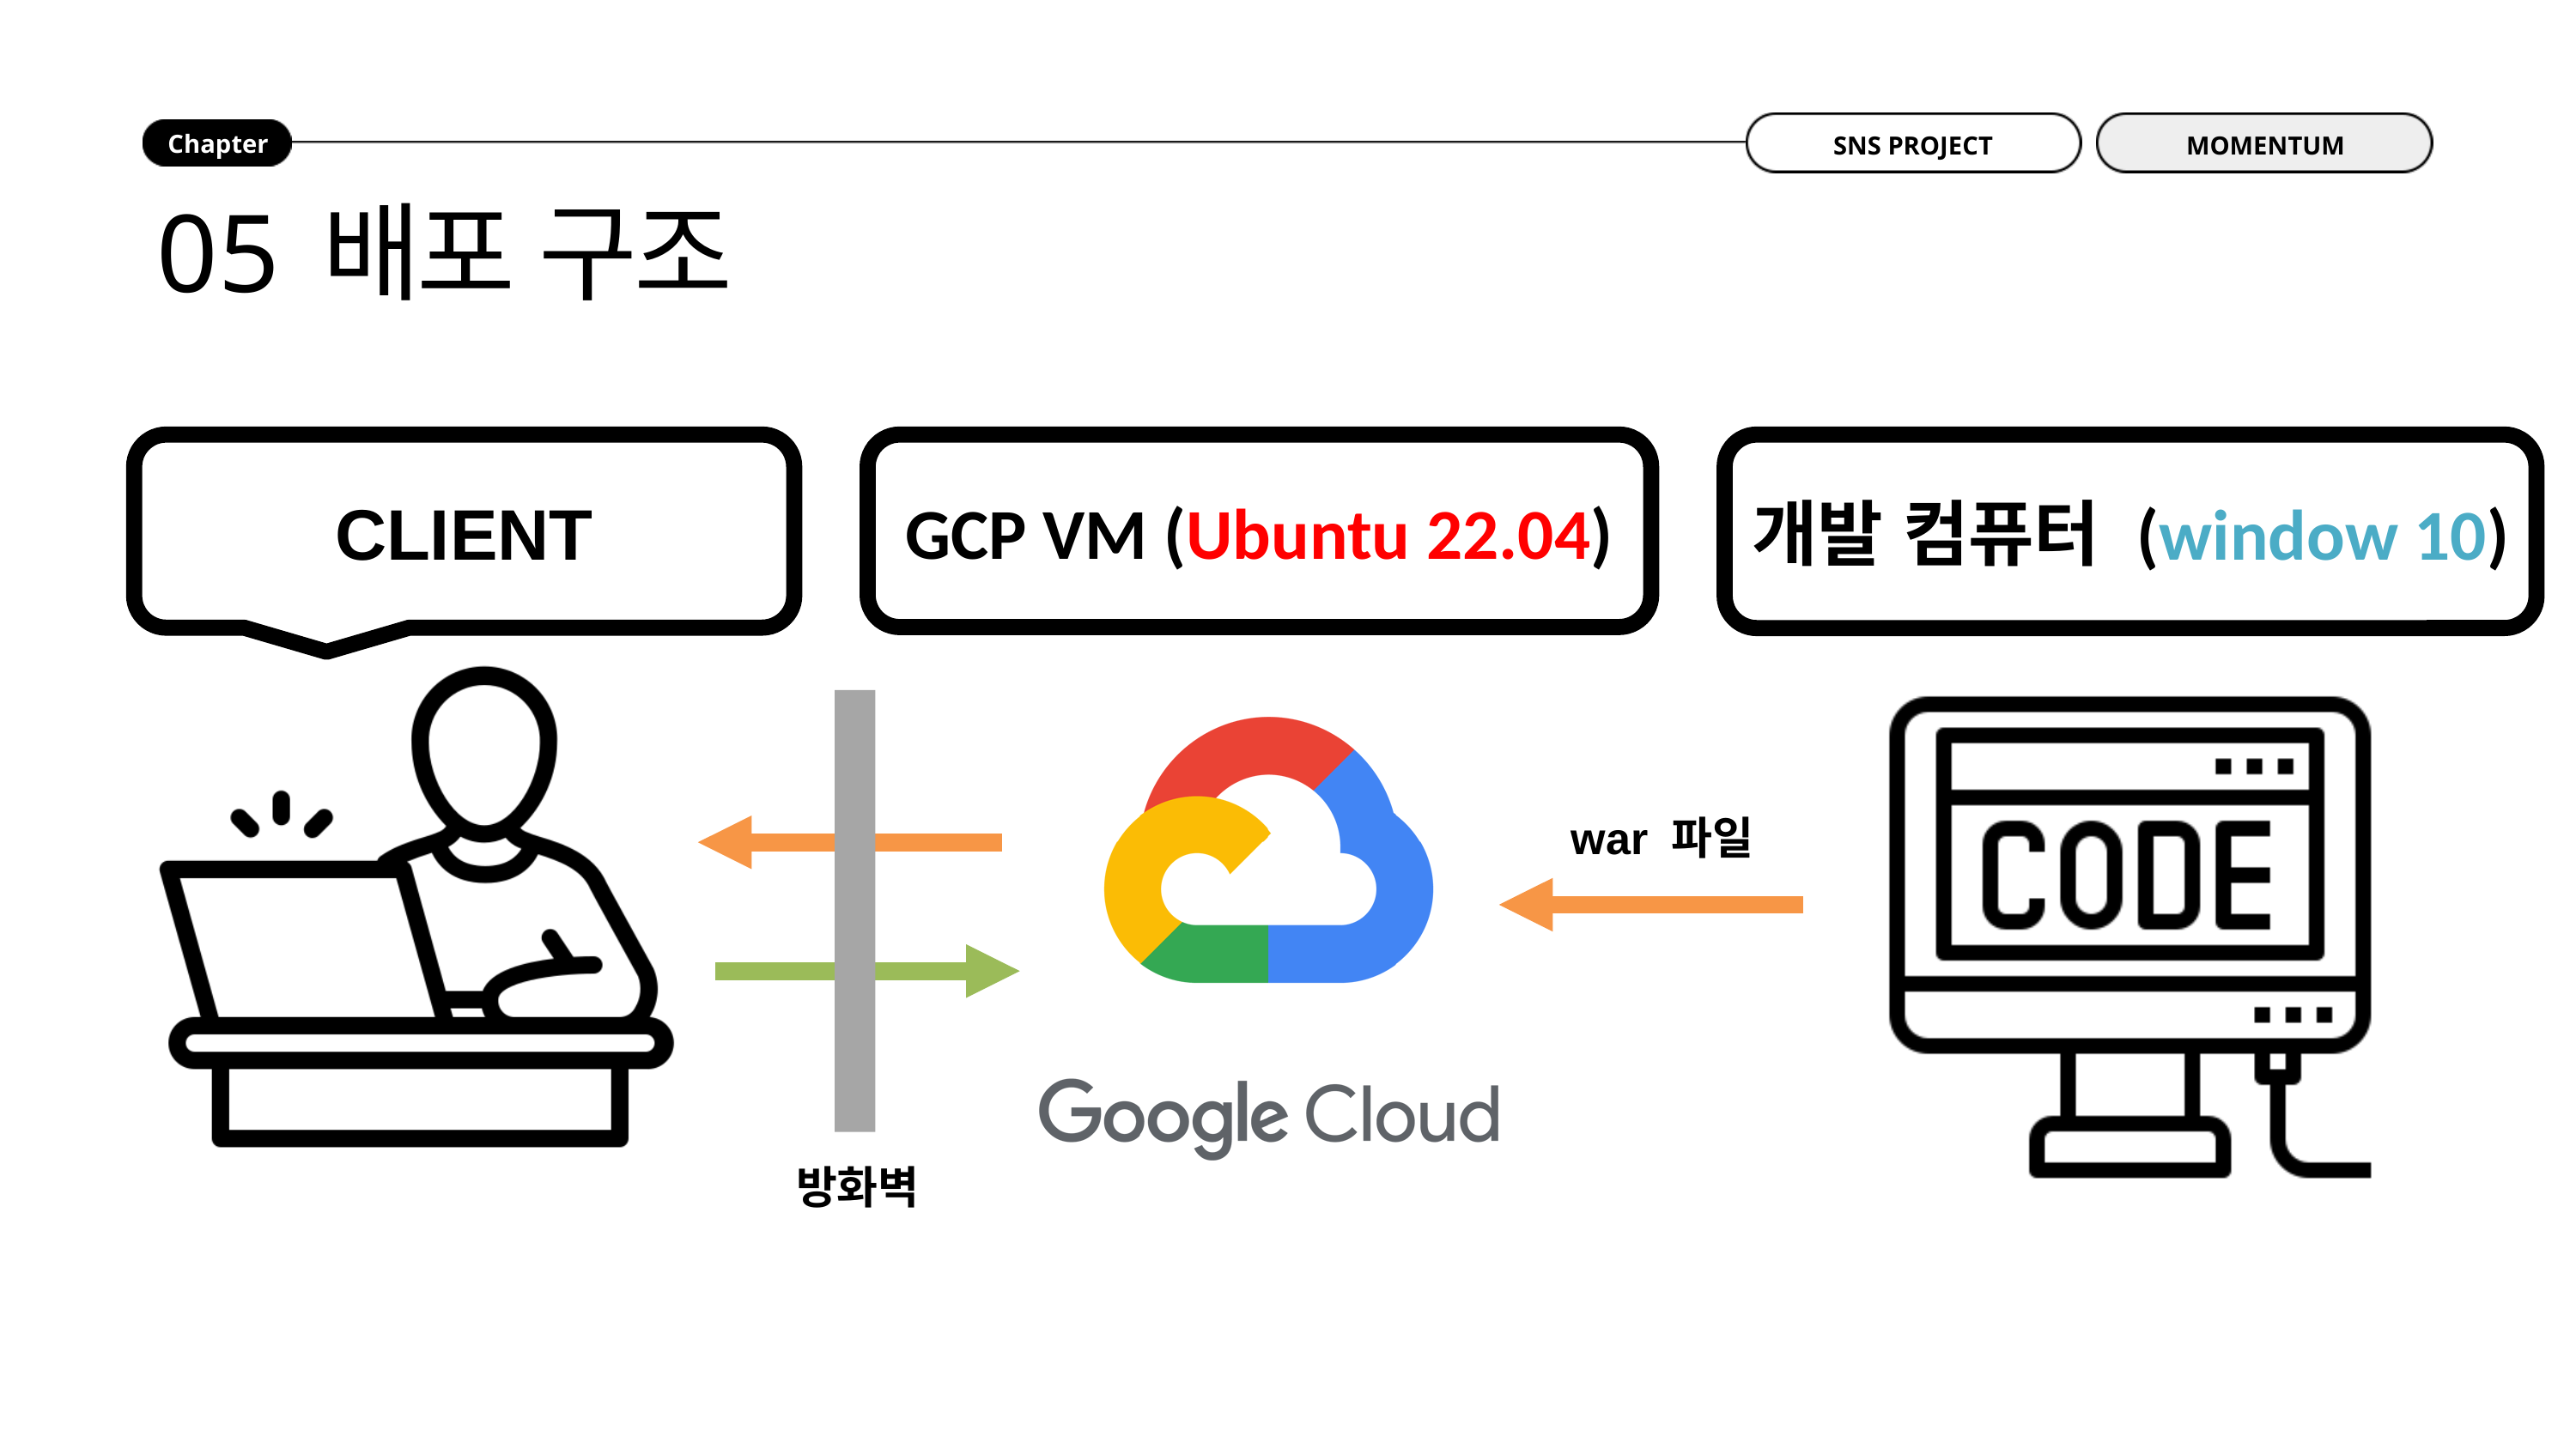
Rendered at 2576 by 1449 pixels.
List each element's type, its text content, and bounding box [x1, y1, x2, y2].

text_box [833, 979, 878, 1134]
text_box 개발 컴퓨터 (window 10) [1722, 433, 2539, 630]
text_box CLIENT [132, 433, 797, 630]
text_box war 파일 [1571, 803, 1766, 870]
text_box 05 [134, 179, 302, 330]
picture [143, 627, 699, 1183]
picture [1881, 689, 2379, 1187]
picture [2096, 112, 2433, 174]
text_box [833, 850, 878, 970]
text_box GCP VM (Ubuntu 22.04) [866, 433, 1654, 629]
picture [974, 650, 1569, 1227]
picture [143, 112, 2083, 174]
text_box 방화벽 [783, 1152, 933, 1219]
text_box 배포 구조 [322, 179, 1355, 330]
text_box [833, 688, 878, 841]
